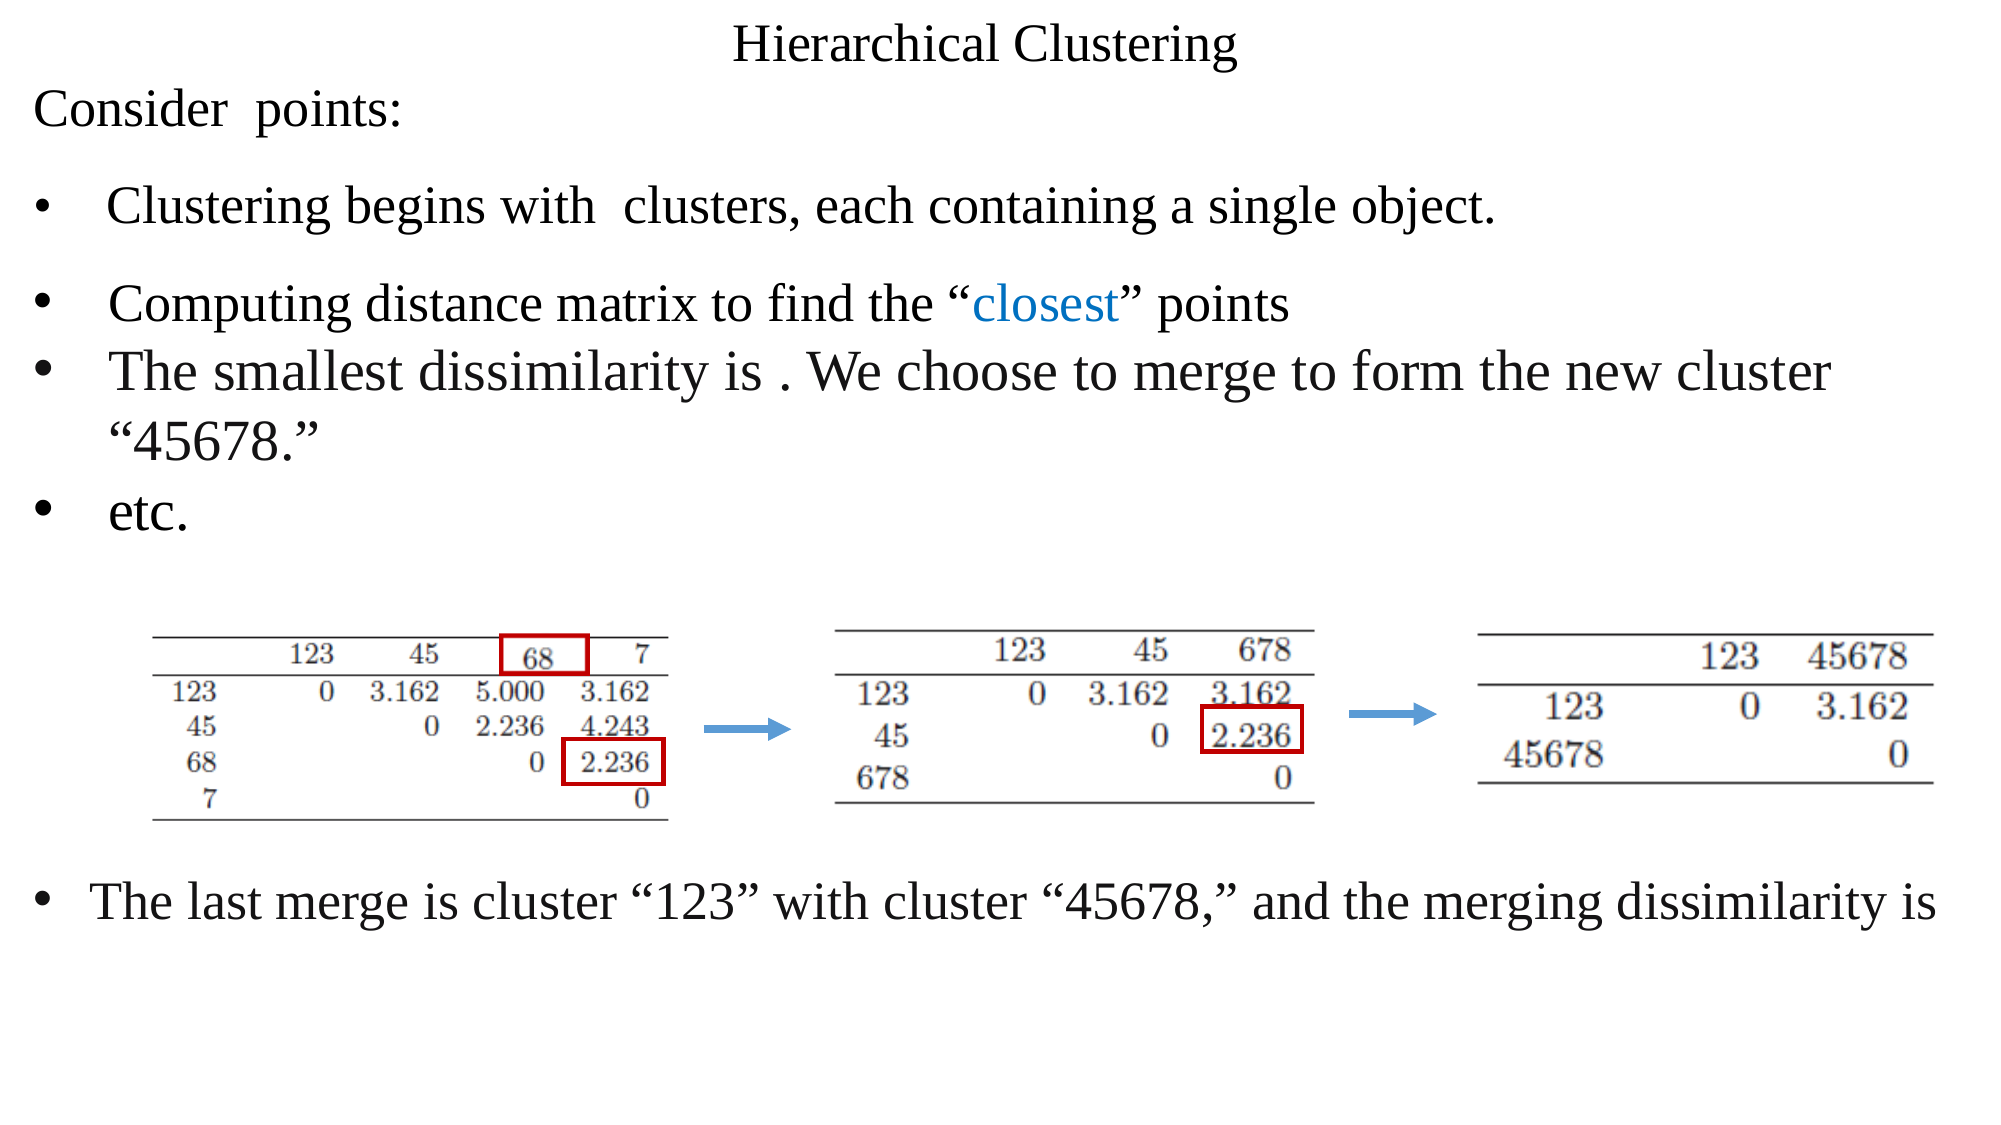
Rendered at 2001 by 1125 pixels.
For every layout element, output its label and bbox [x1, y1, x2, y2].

picture [148, 626, 678, 832]
picture [1472, 609, 1955, 795]
picture [817, 612, 1326, 817]
